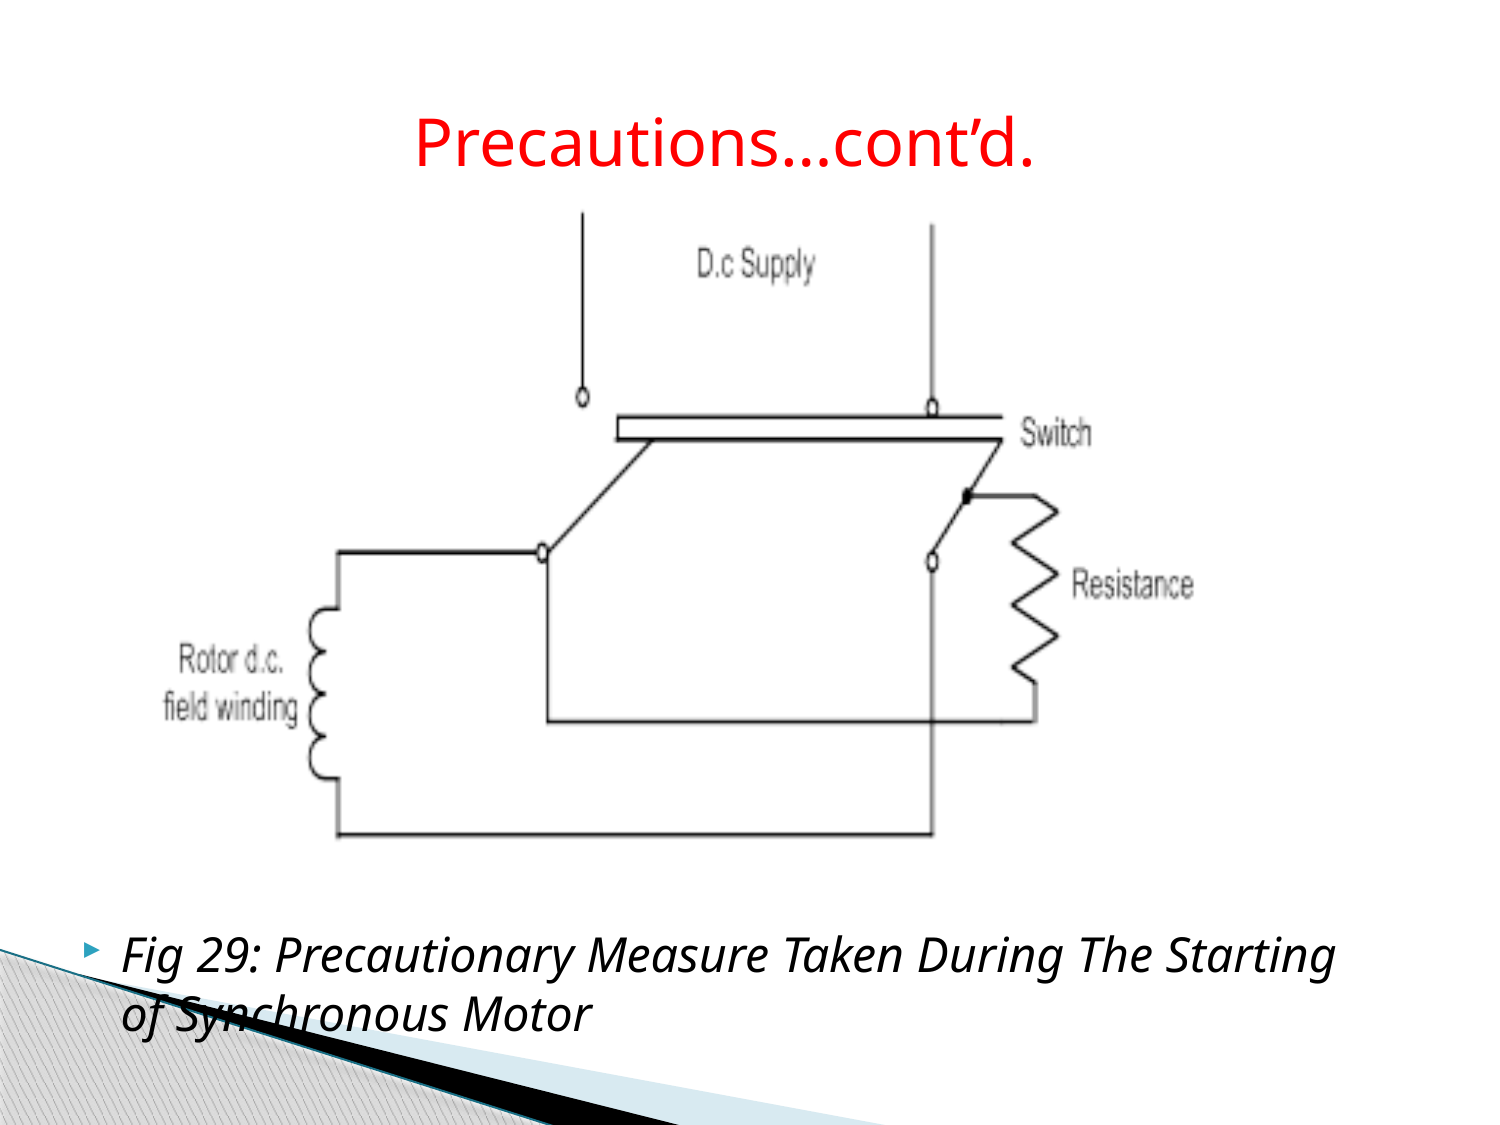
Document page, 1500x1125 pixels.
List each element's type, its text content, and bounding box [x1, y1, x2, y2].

list Precautions…cont’d. Fig 29: Precautionary Measure Taken During The Starting of Synchronous Motor [50, 6, 1400, 1050]
picture [137, 190, 1238, 866]
